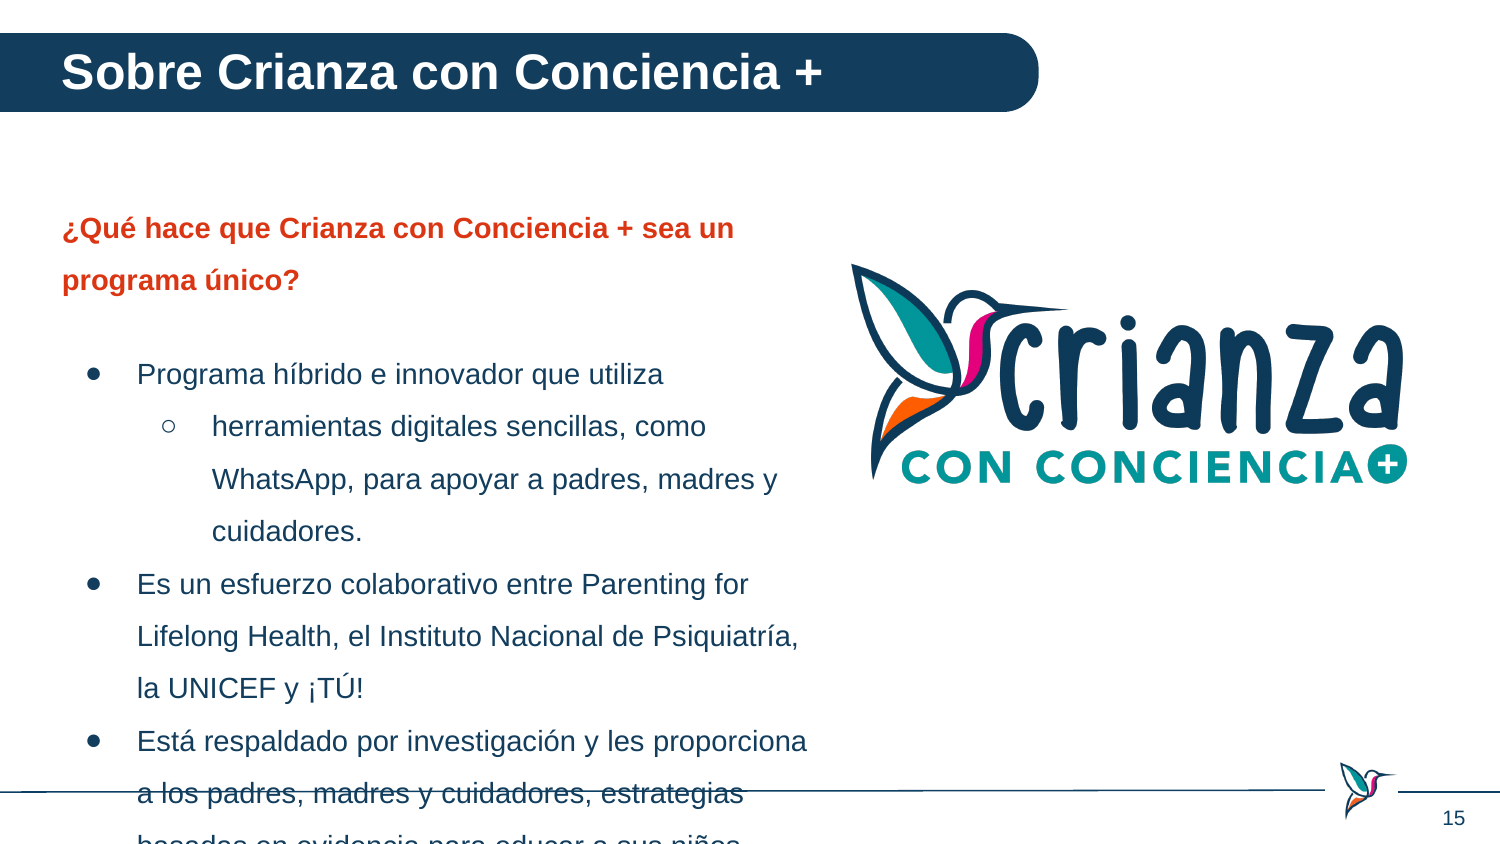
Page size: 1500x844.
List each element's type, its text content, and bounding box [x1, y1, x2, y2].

text_box Sobre Crianza con Conciencia + [46, 32, 1500, 108]
text_box [0, 33, 1020, 112]
picture [1338, 759, 1398, 823]
picture [848, 236, 1410, 511]
text_box ¿Qué hace que Crianza con Conciencia + sea un programa único? Programa híbrido e innovador que utiliza herramientas digitales sencillas, como WhatsApp, para apoyar a padres, madres y cuidadores. Es un esfuerzo colaborativo entre Parenting for Lifelong Health, el Instituto Nacional de Psiquiatría, la UNICEF y ¡TÚ! Está respaldado por investigación y les proporciona a los padres, madres y cuidadores, estrategias basadas en evidencia para educar a sus niños, niñas y adolescentes. [46, 184, 830, 844]
